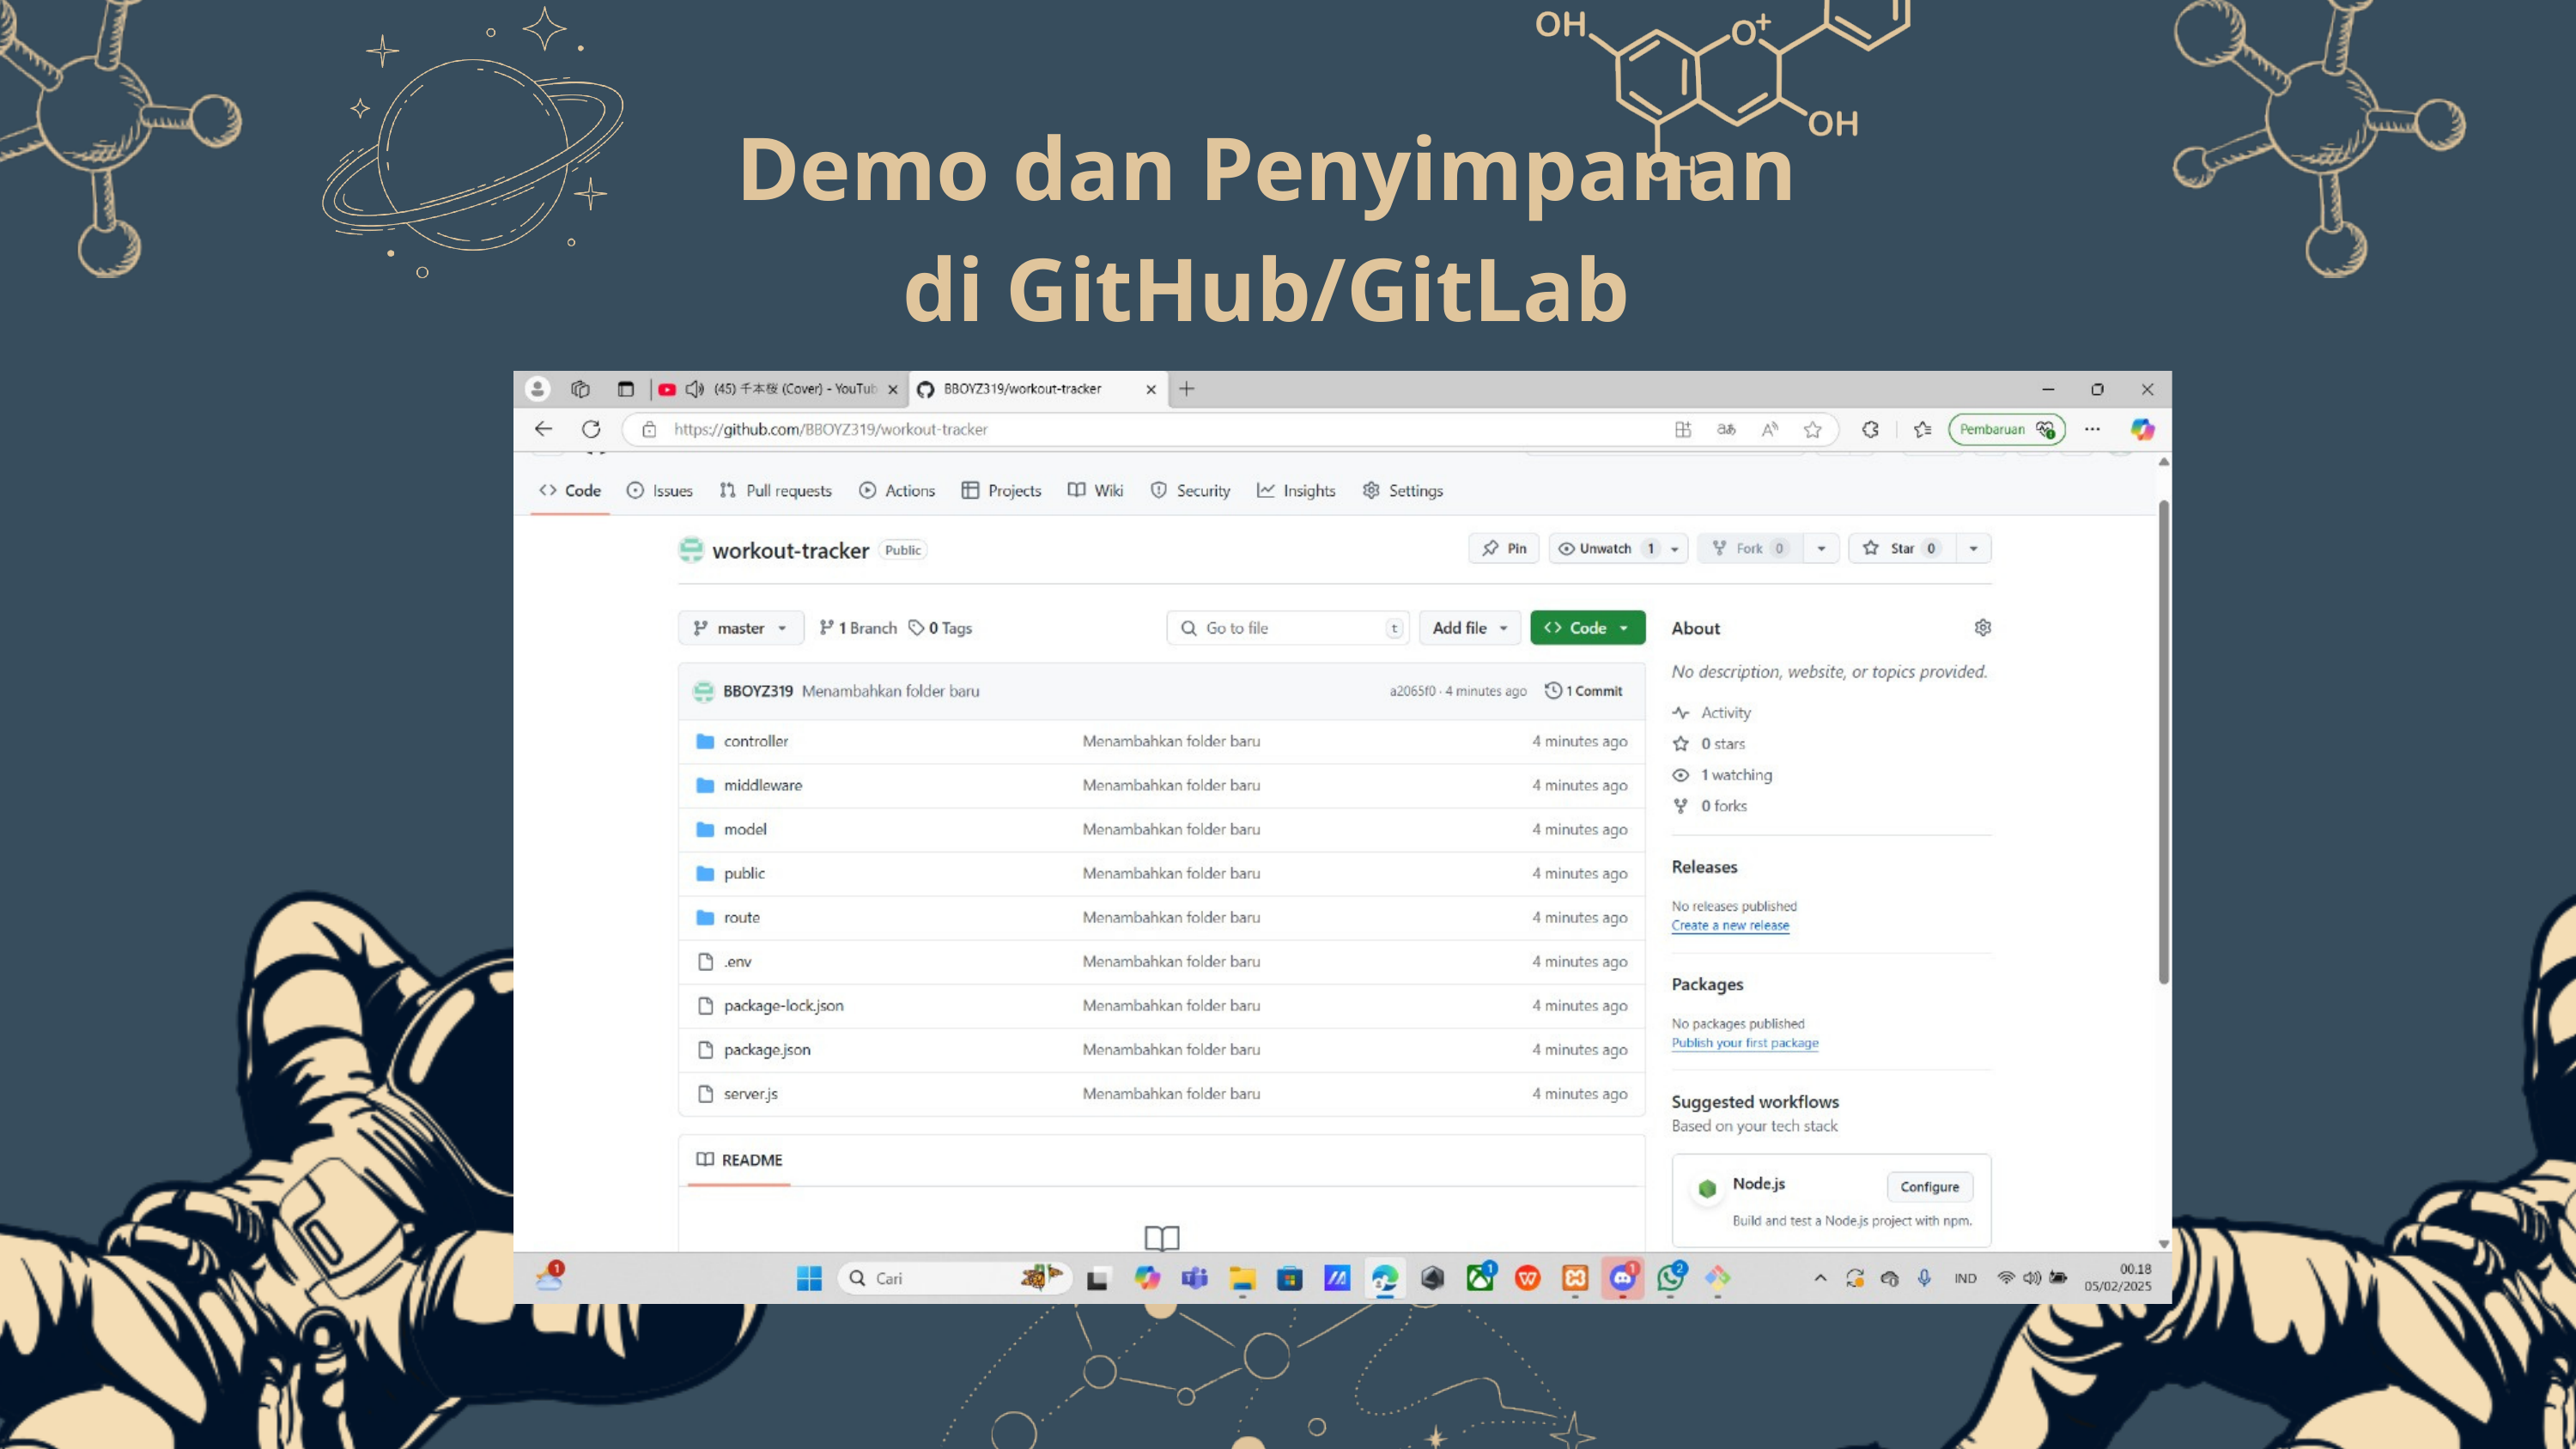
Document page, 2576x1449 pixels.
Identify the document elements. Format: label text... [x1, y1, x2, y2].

text_box [1801, 888, 2576, 1449]
text_box [0, 0, 247, 278]
text_box Demo dan Penyimpanan di GitHub/GitLab [685, 95, 1847, 339]
text_box [317, 6, 627, 278]
text_box [513, 371, 2172, 1304]
text_box [1536, 0, 1983, 184]
text_box [867, 1304, 1665, 1449]
text_box [0, 888, 775, 1449]
text_box [2172, 0, 2471, 278]
